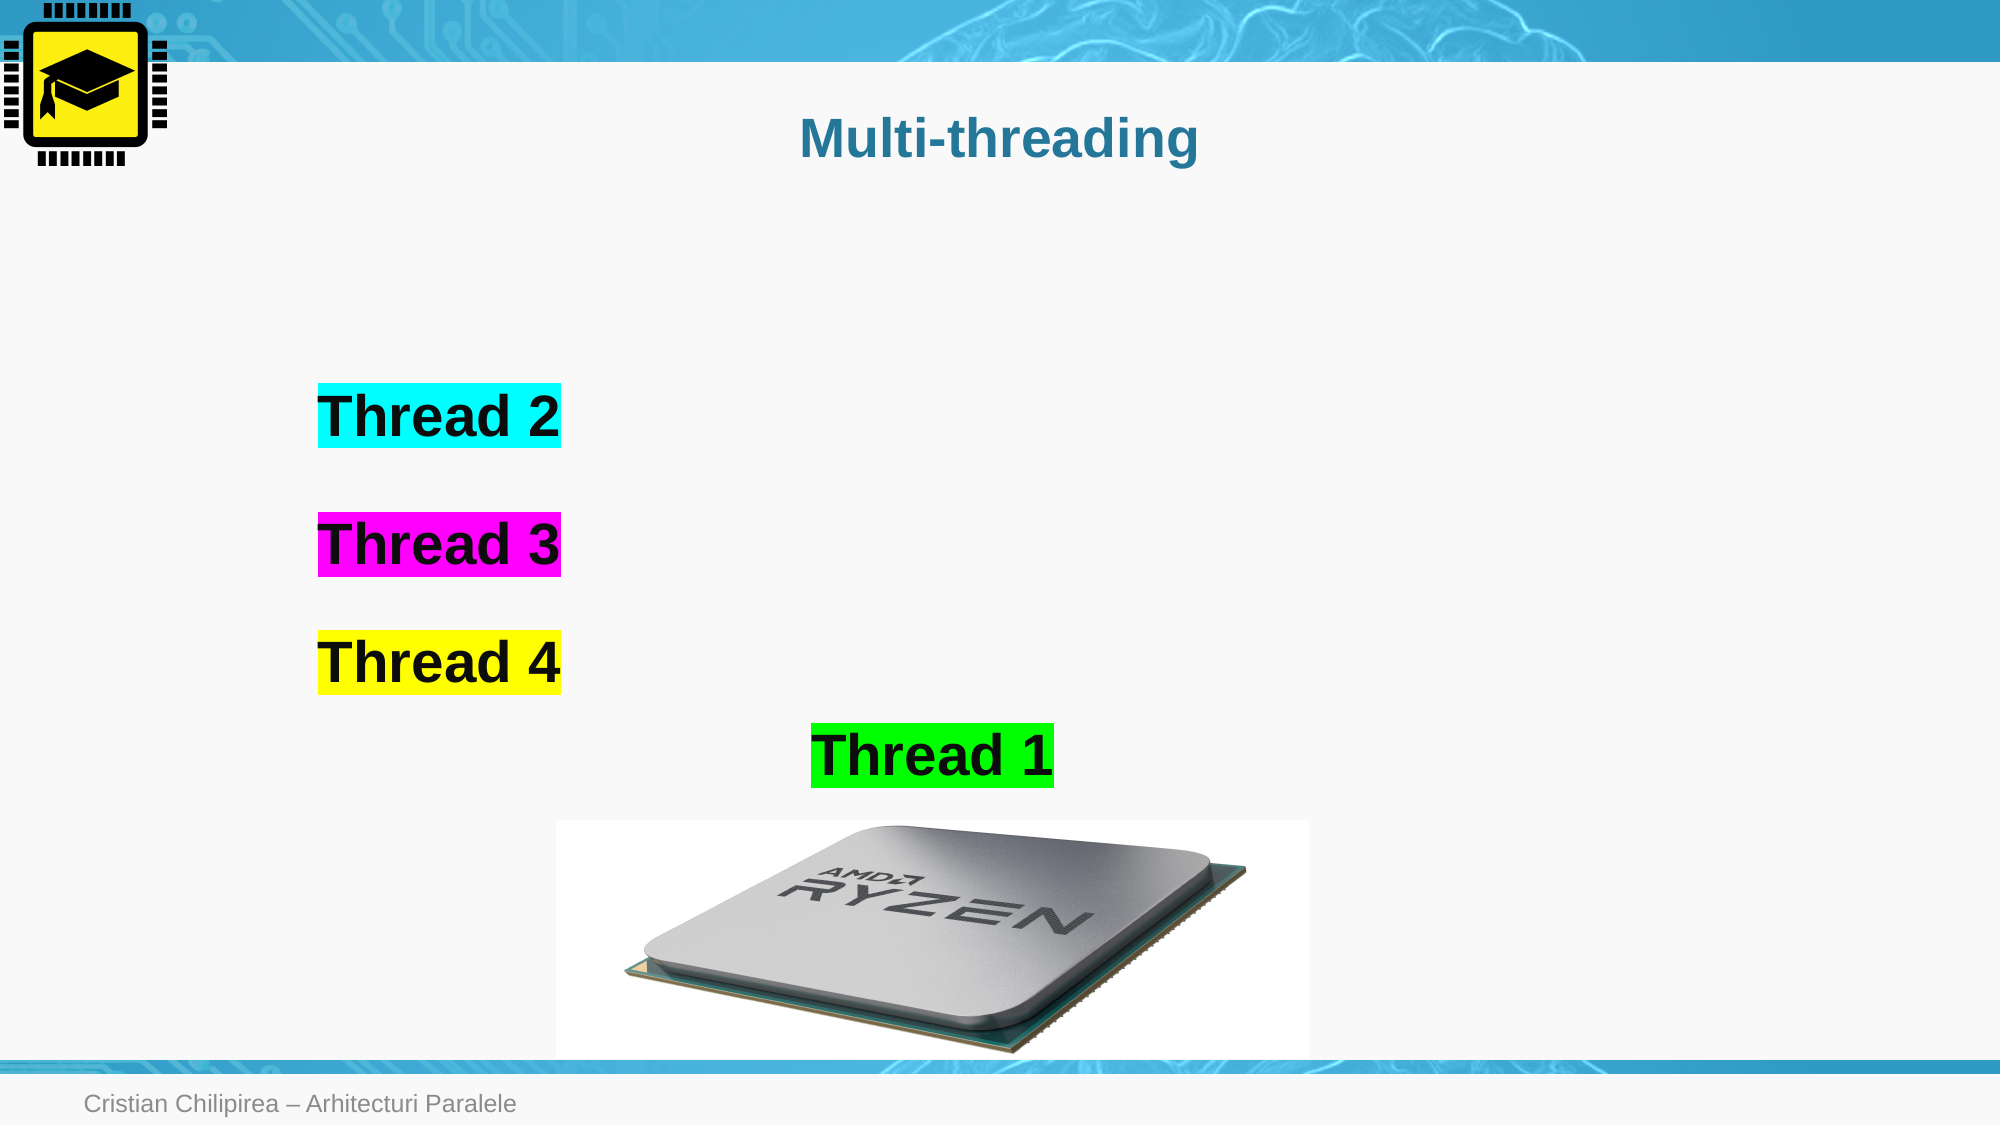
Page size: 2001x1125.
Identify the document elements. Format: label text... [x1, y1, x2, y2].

picture [0, 0, 2000, 166]
footer Cristian Chilipirea – Arhitecturi Paralele [68, 1083, 1542, 1125]
title Multi-threading [301, 102, 1699, 178]
picture [0, 1060, 2000, 1074]
picture [556, 820, 1309, 1059]
text_box Thread 4 [303, 617, 576, 702]
text_box Thread 3 [303, 499, 576, 584]
text_box Thread 2 [303, 370, 576, 456]
text_box Thread 1 [796, 710, 1069, 795]
